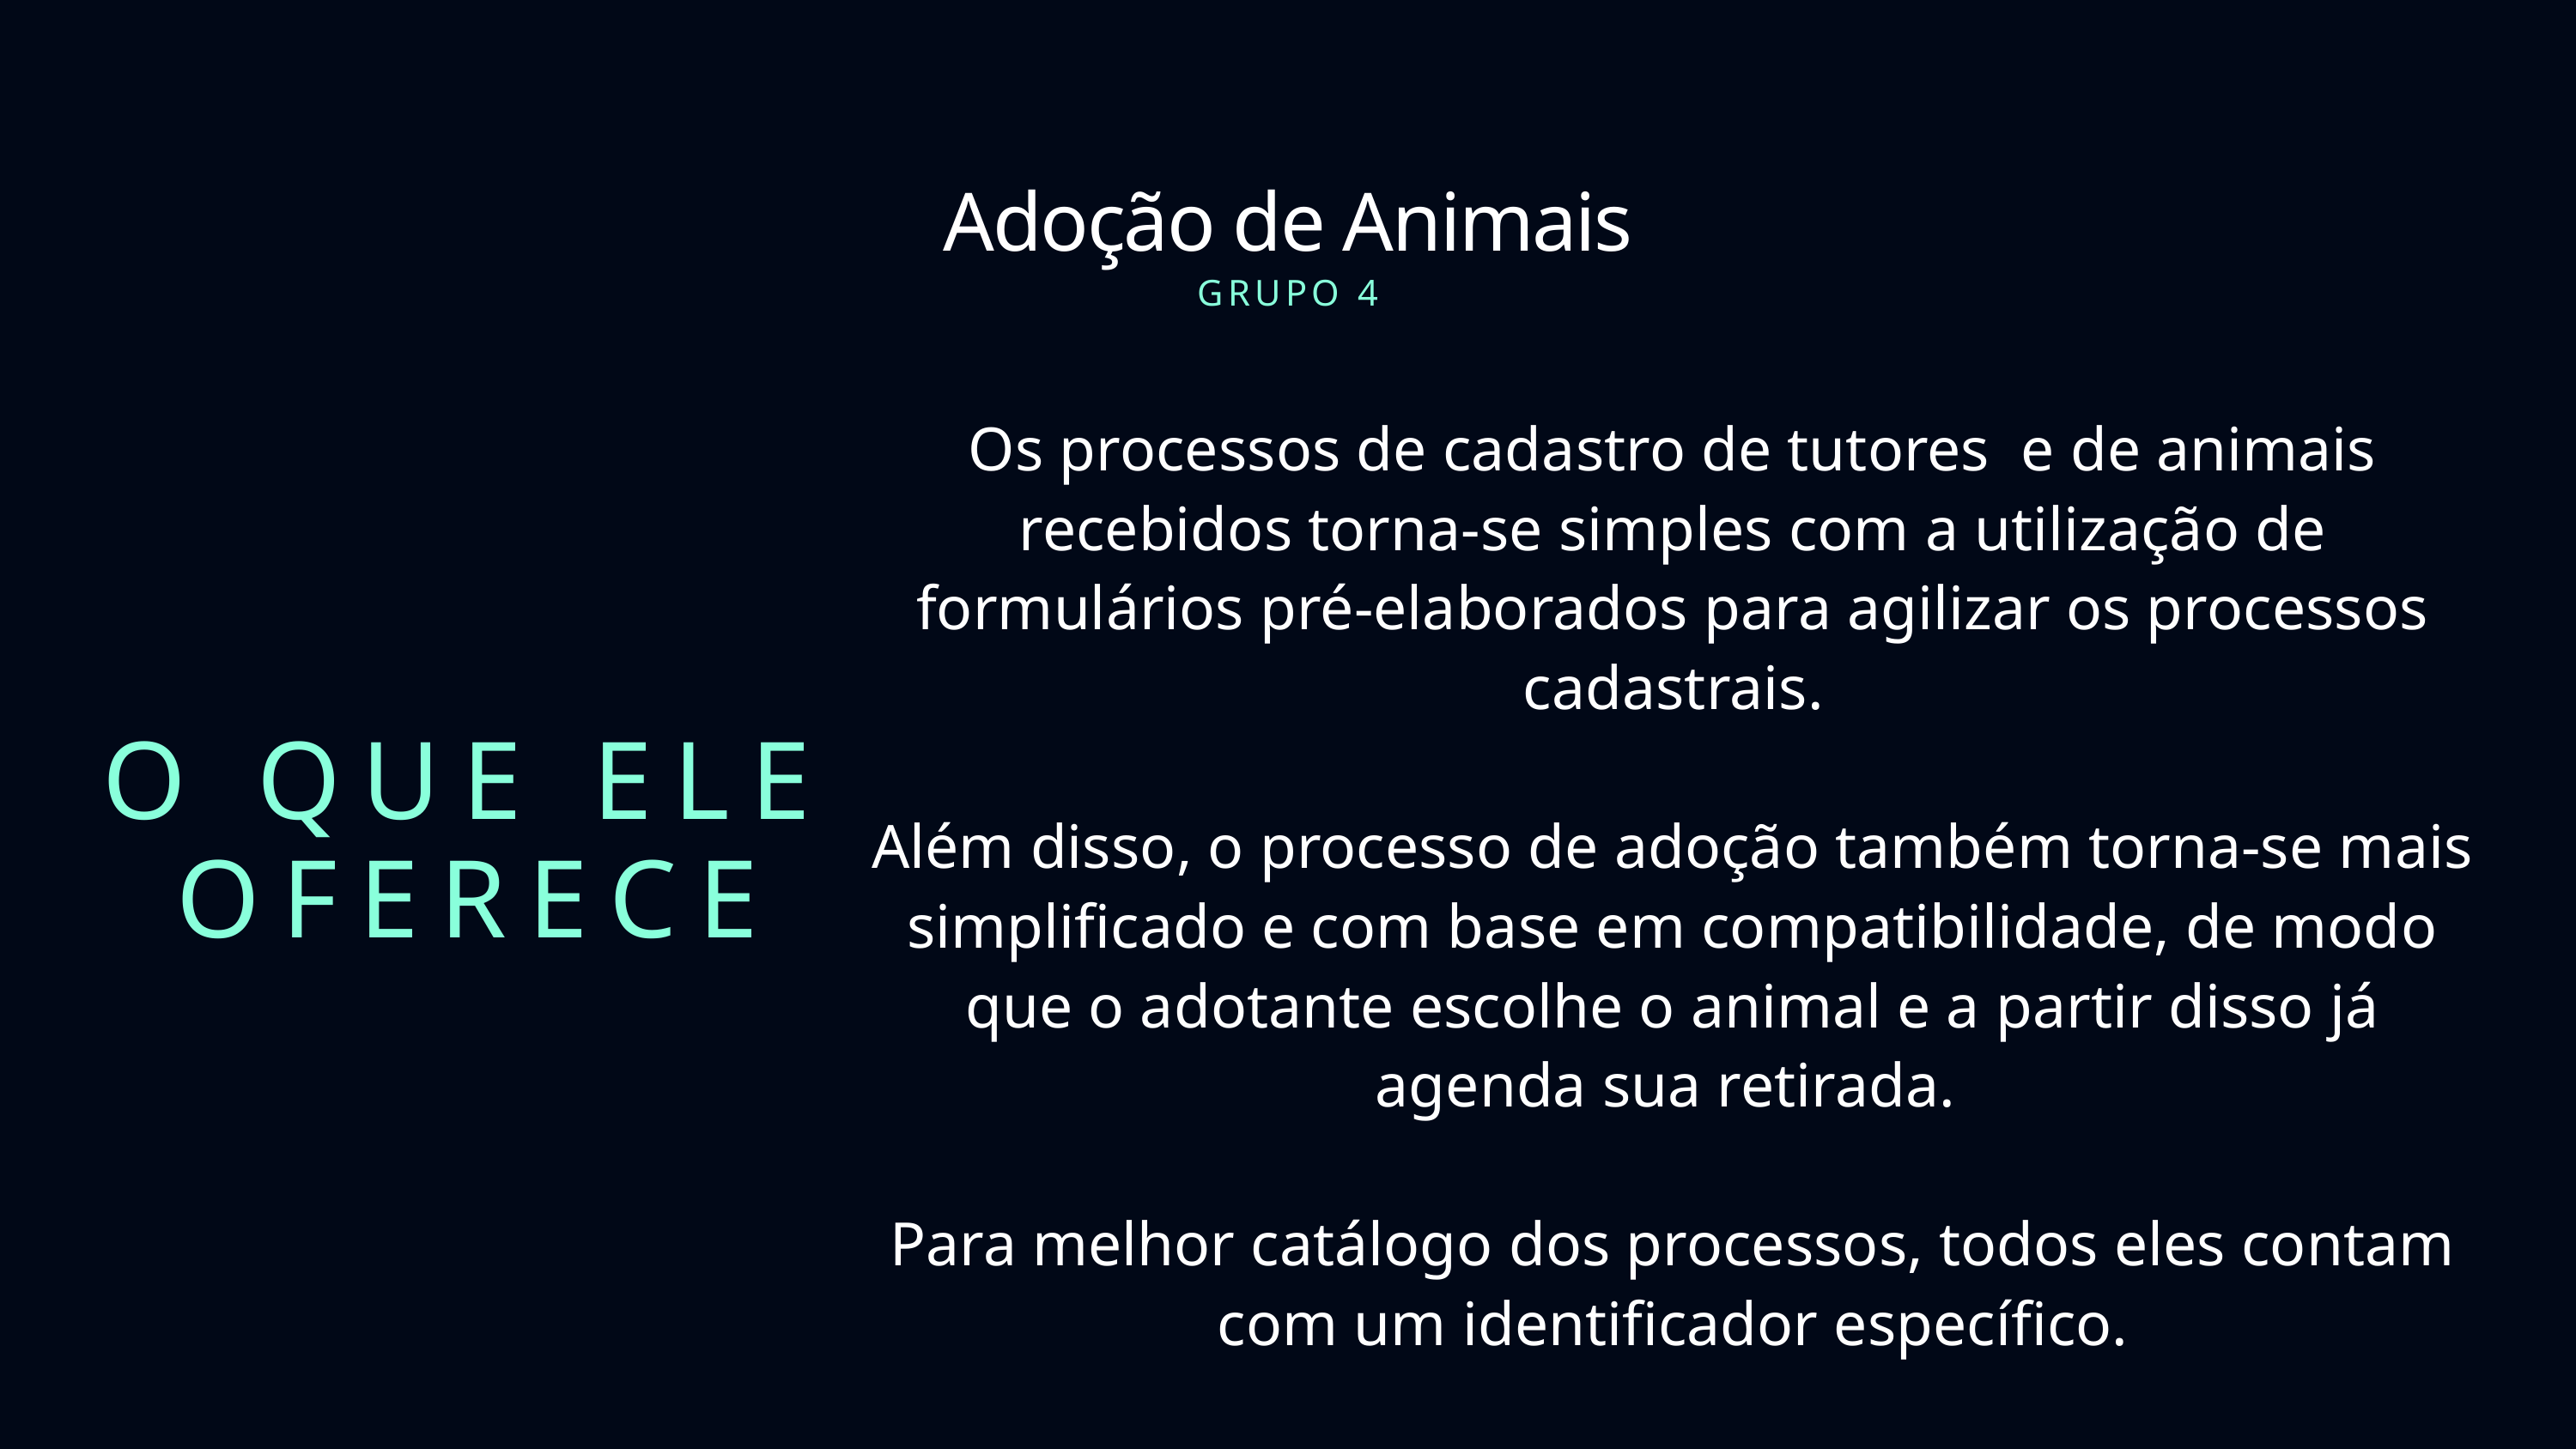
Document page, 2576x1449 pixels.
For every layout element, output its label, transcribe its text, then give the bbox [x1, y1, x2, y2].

text_box O QUE ELE OFERECE [66, 723, 860, 960]
text_box Adoção de Animais [793, 179, 1783, 268]
text_box Os processos de cadastro de tutores e de animais recebidos torna-se simples com a utilização de formulários pré-elaborados para agilizar os processos cadastrais. Além disso, o processo de adoção também torna-se mais simplificado e com base em compatibilidade, de modo que o adotante escolhe o animal e a partir disso já agenda sua retirada. Para melhor catálogo dos processos, todos eles contam com um identificador específico. [860, 403, 2488, 1358]
text_box GRUPO 4 [921, 274, 1655, 314]
